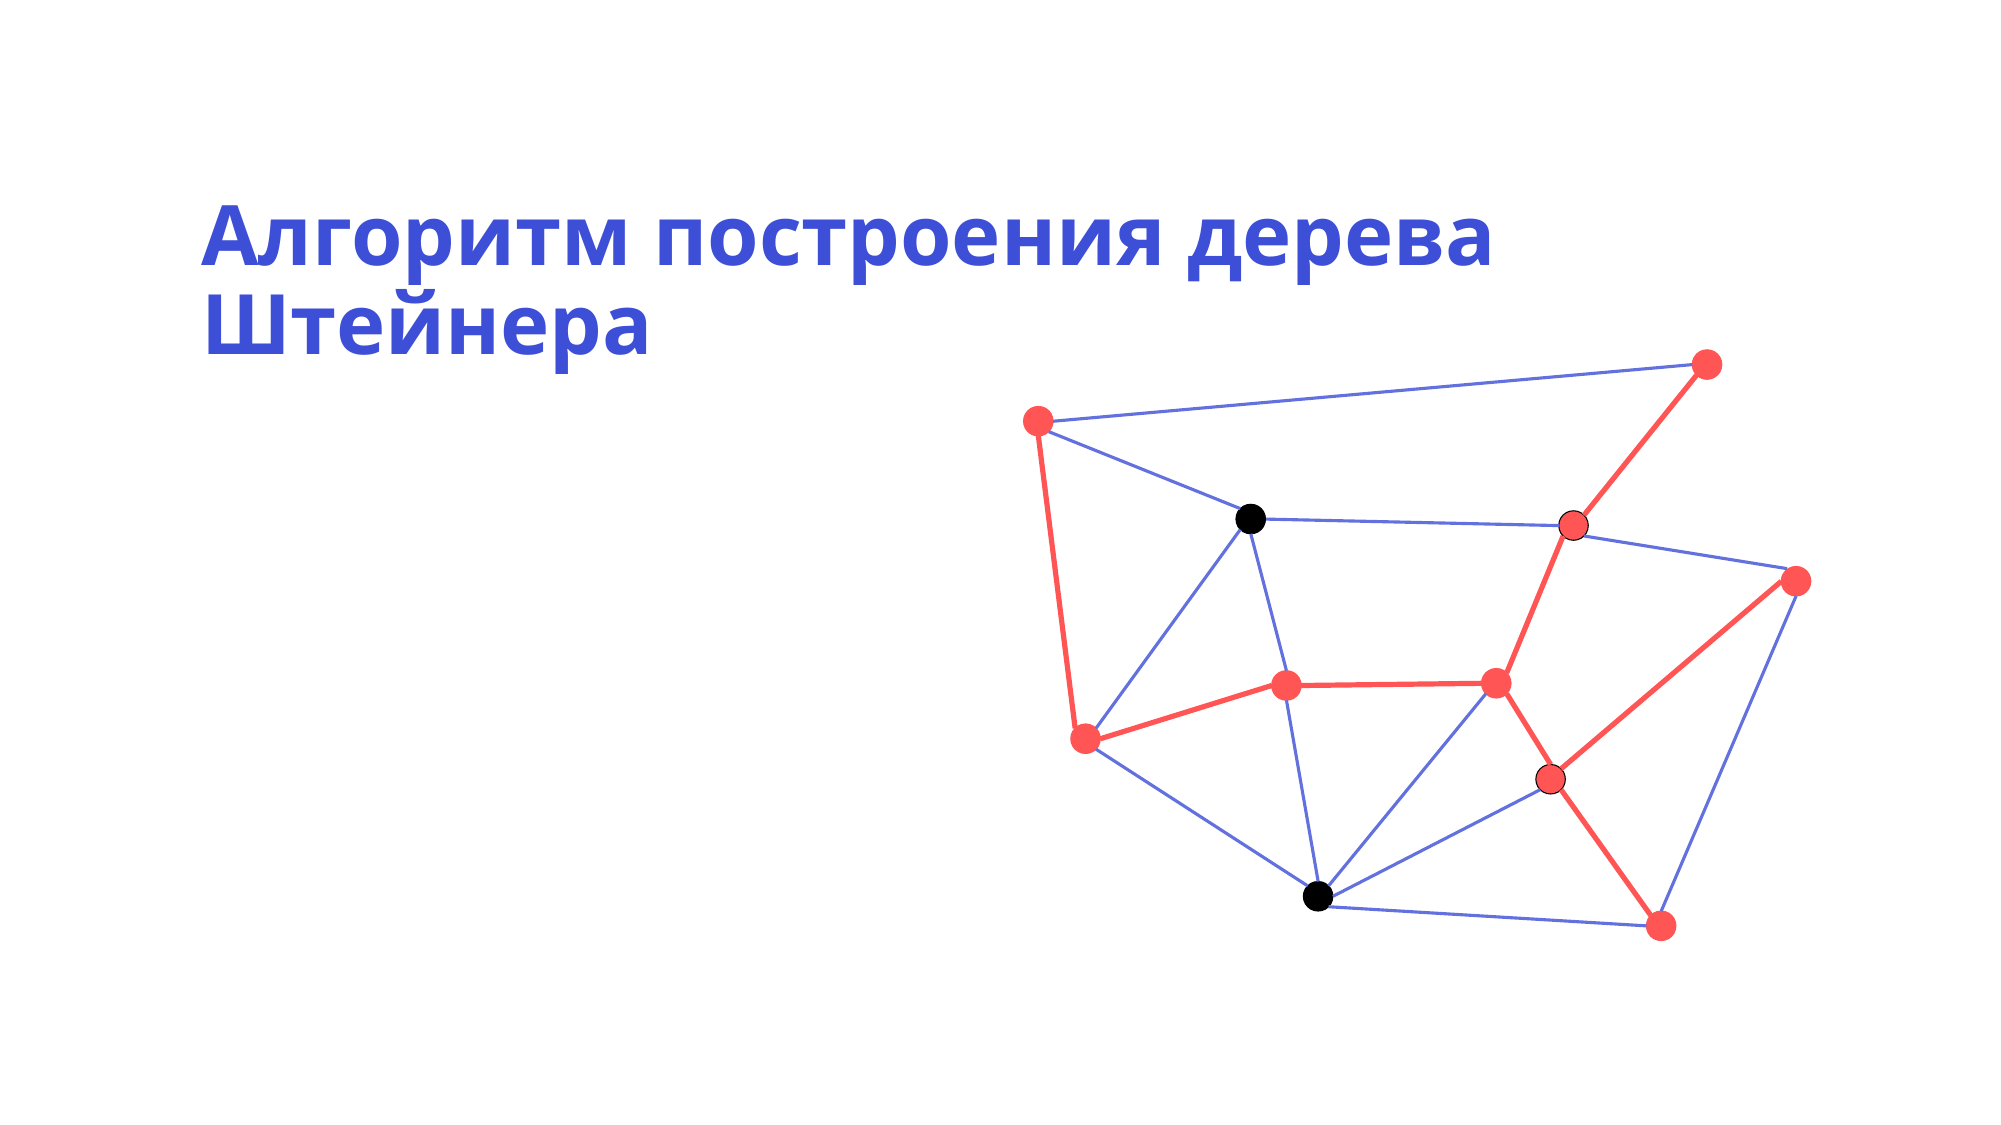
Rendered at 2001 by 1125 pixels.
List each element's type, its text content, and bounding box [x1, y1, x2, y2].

text_box [1558, 509, 1590, 542]
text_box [1095, 749, 1308, 886]
text_box [1691, 348, 1723, 381]
text_box [1069, 722, 1101, 755]
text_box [1096, 529, 1241, 729]
text_box [1234, 503, 1267, 535]
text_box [1561, 581, 1782, 769]
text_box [1053, 364, 1693, 422]
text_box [1328, 906, 1647, 926]
text_box [1022, 405, 1054, 437]
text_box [1506, 693, 1551, 765]
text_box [1506, 535, 1563, 673]
text_box [1270, 669, 1302, 702]
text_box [1583, 535, 1788, 569]
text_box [1250, 533, 1287, 671]
text_box [1645, 910, 1677, 942]
text_box [1780, 565, 1812, 597]
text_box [1661, 596, 1797, 912]
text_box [1561, 789, 1651, 916]
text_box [1332, 789, 1541, 897]
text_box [1328, 693, 1486, 886]
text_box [1100, 685, 1272, 739]
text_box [1048, 431, 1241, 509]
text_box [1583, 374, 1697, 516]
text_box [1286, 700, 1319, 882]
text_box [1038, 435, 1076, 729]
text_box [1265, 519, 1559, 526]
text_box [1302, 880, 1334, 913]
text_box Алгоритм построения дерева Штейнера [186, 185, 1814, 306]
text_box [1480, 667, 1513, 700]
text_box [1534, 763, 1567, 796]
